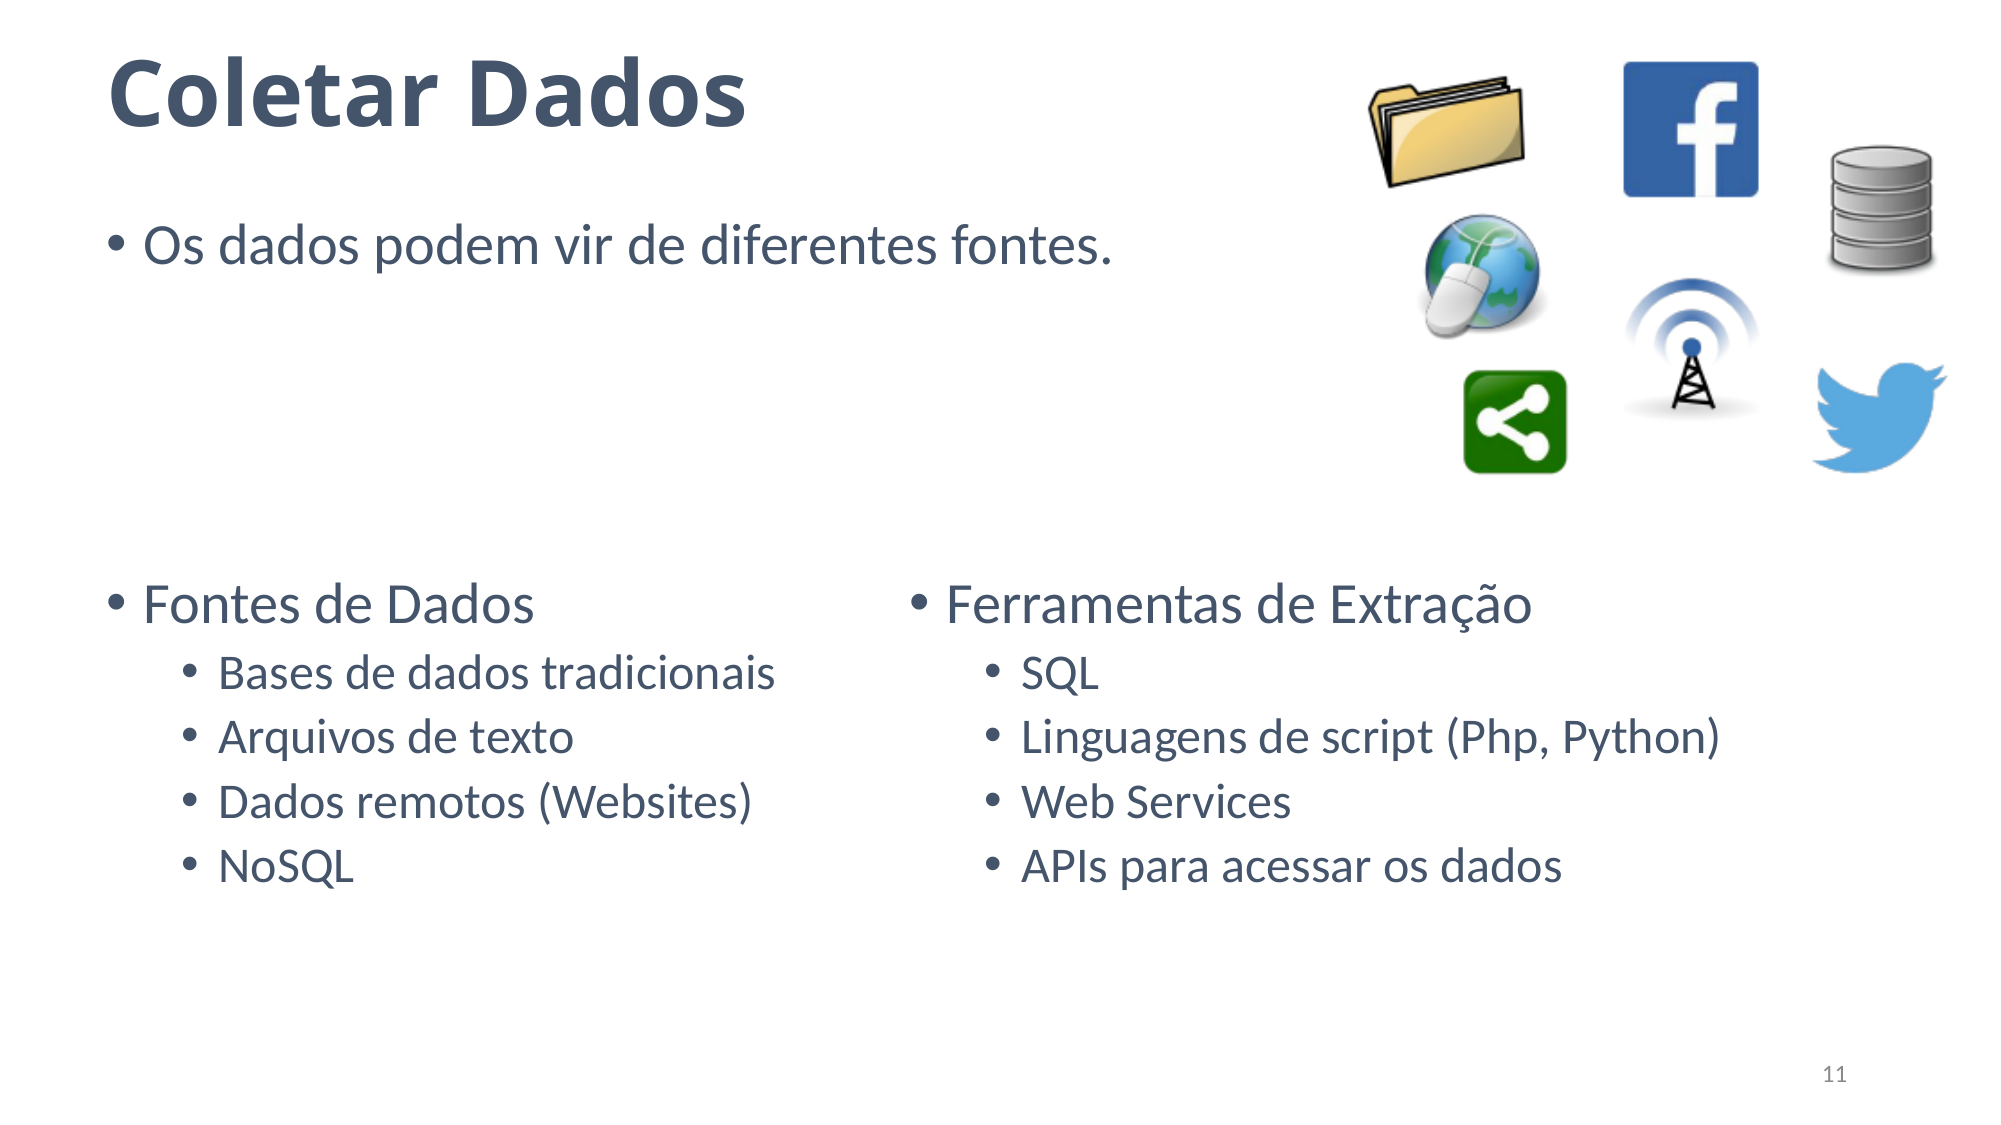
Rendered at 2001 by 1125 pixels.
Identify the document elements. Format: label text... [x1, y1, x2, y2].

text_box Fontes de Dados Bases de dados tradicionais Arquivos de texto Dados remotos (Websites) NoSQL [91, 565, 835, 941]
picture [1356, 55, 2000, 486]
slide_number 11 [1412, 1042, 1863, 1103]
text_box Ferramentas de Extração SQL Linguagens de script (Php, Python) Web Services APIs para acessar os dados [894, 565, 1809, 941]
title Coletar Dados [91, 15, 1946, 178]
list Os dados podem vir de diferentes fontes. [91, 206, 1356, 297]
